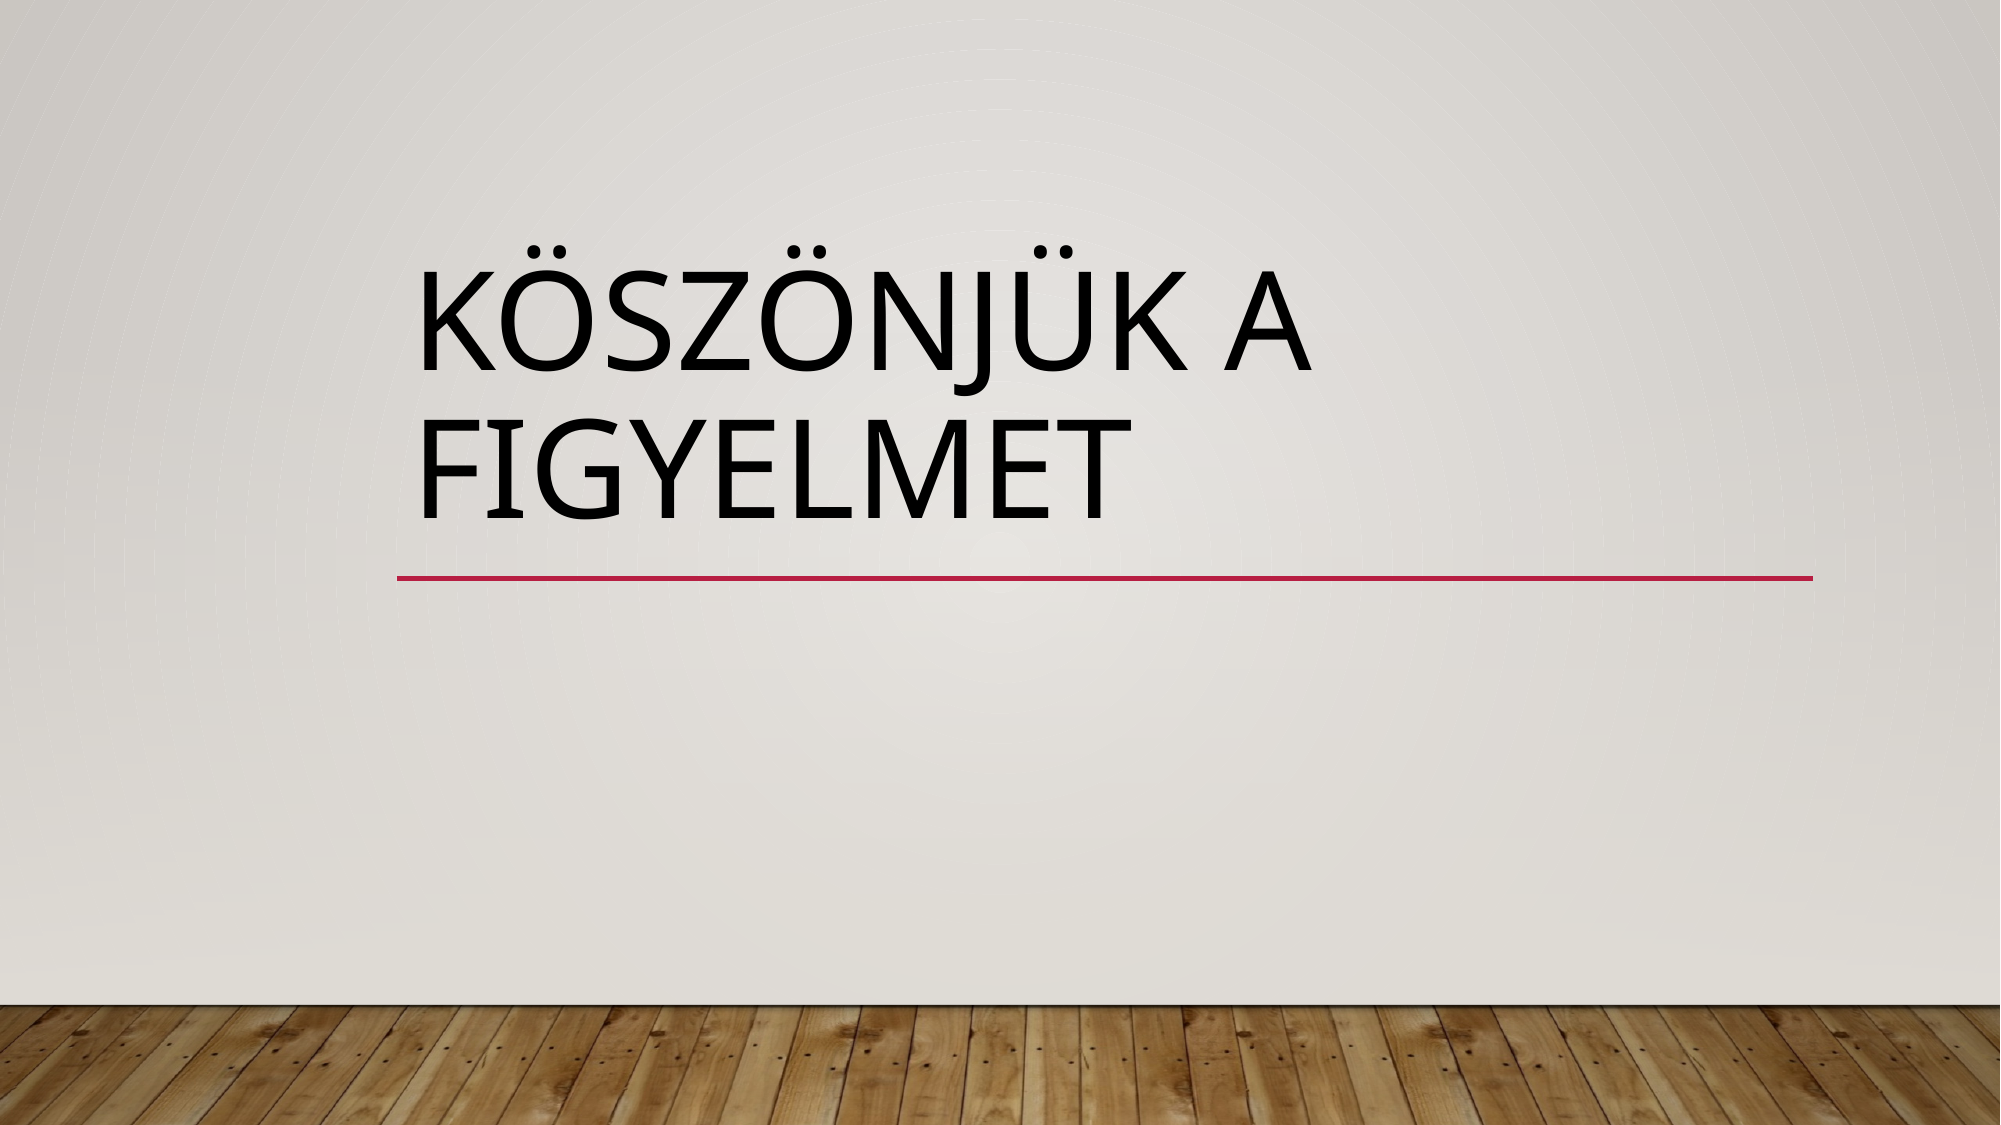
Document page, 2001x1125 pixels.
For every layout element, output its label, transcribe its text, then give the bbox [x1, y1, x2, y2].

title Köszönjük a figyelmet [396, 131, 1814, 549]
picture [0, 1005, 2000, 1125]
